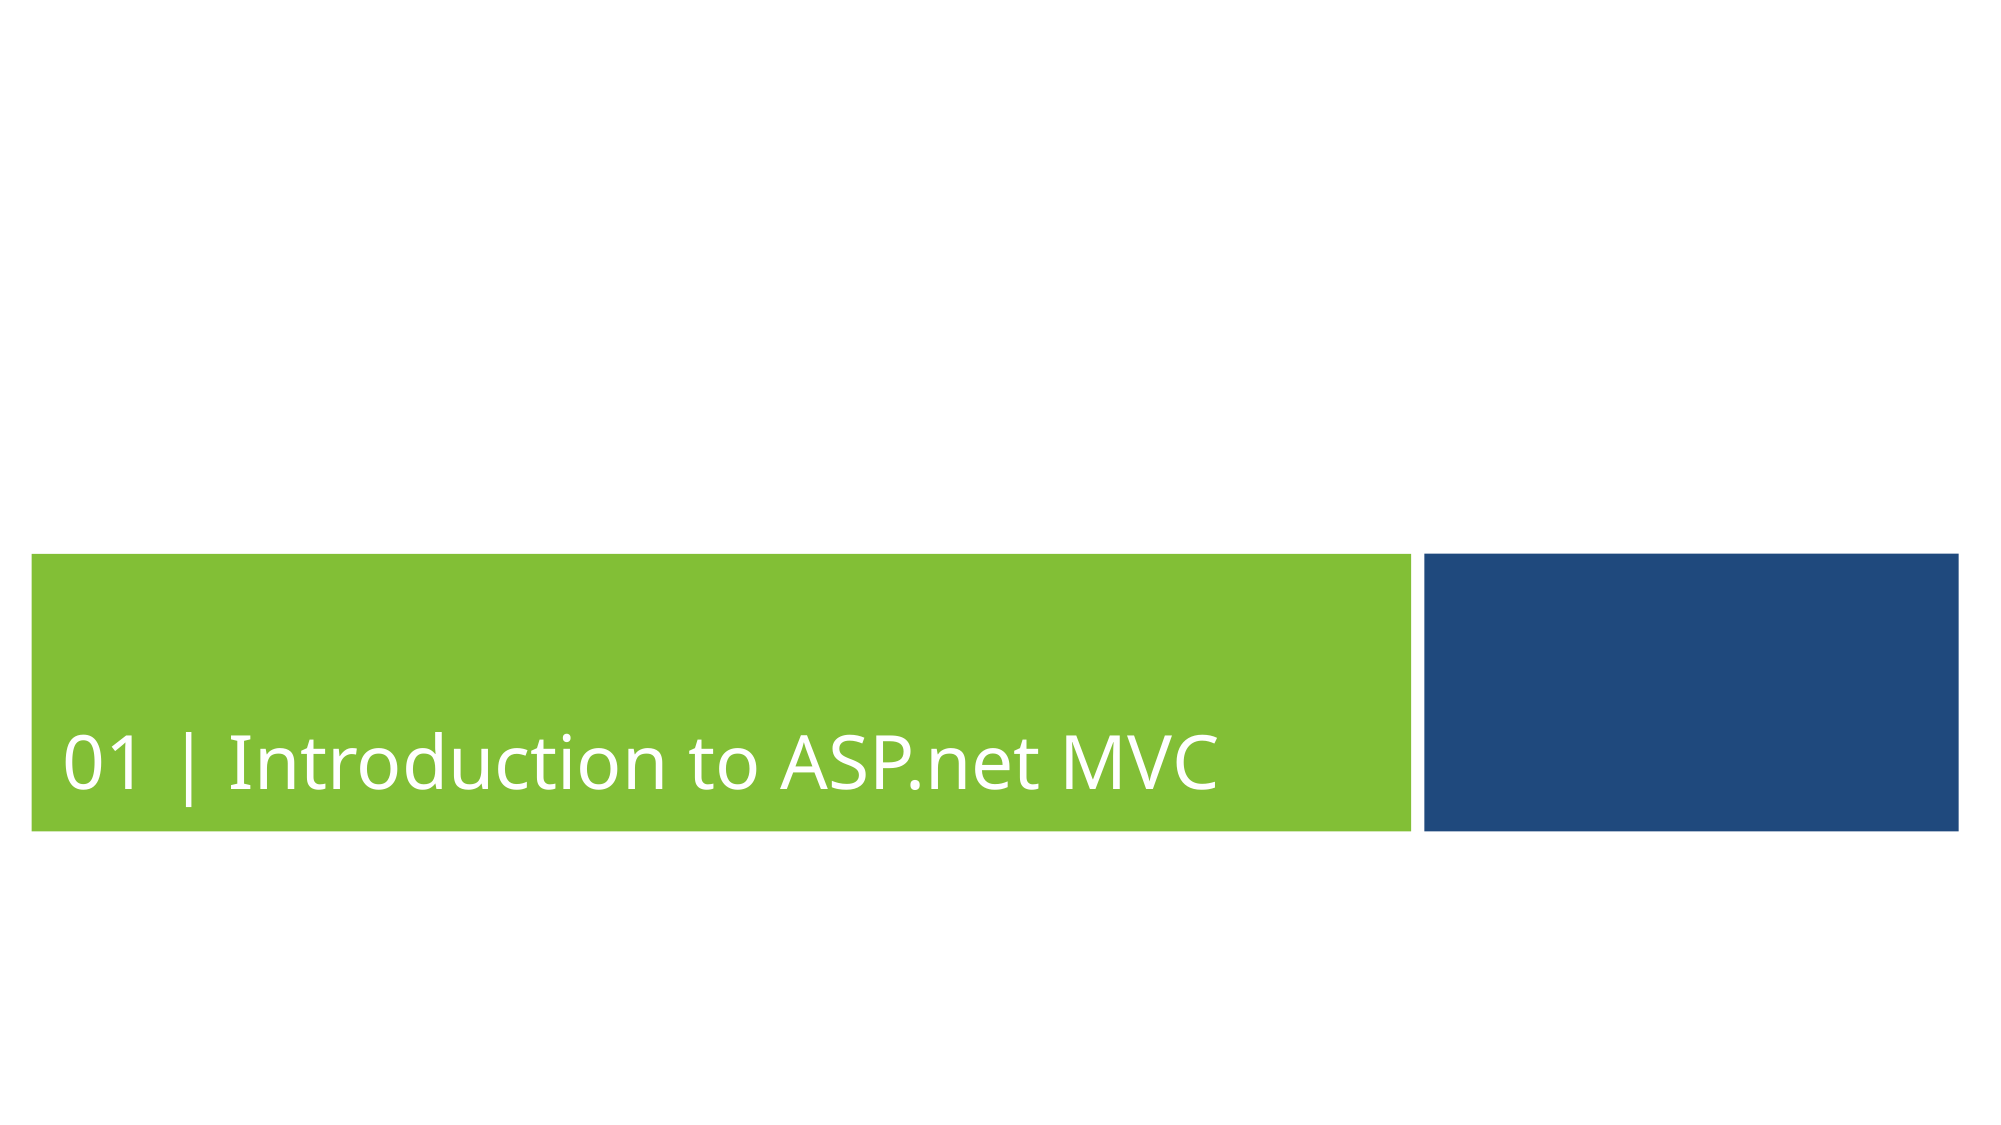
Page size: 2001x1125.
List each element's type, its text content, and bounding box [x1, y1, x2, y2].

list 01 | Introduction to ASP.net MVC [47, 568, 1396, 813]
